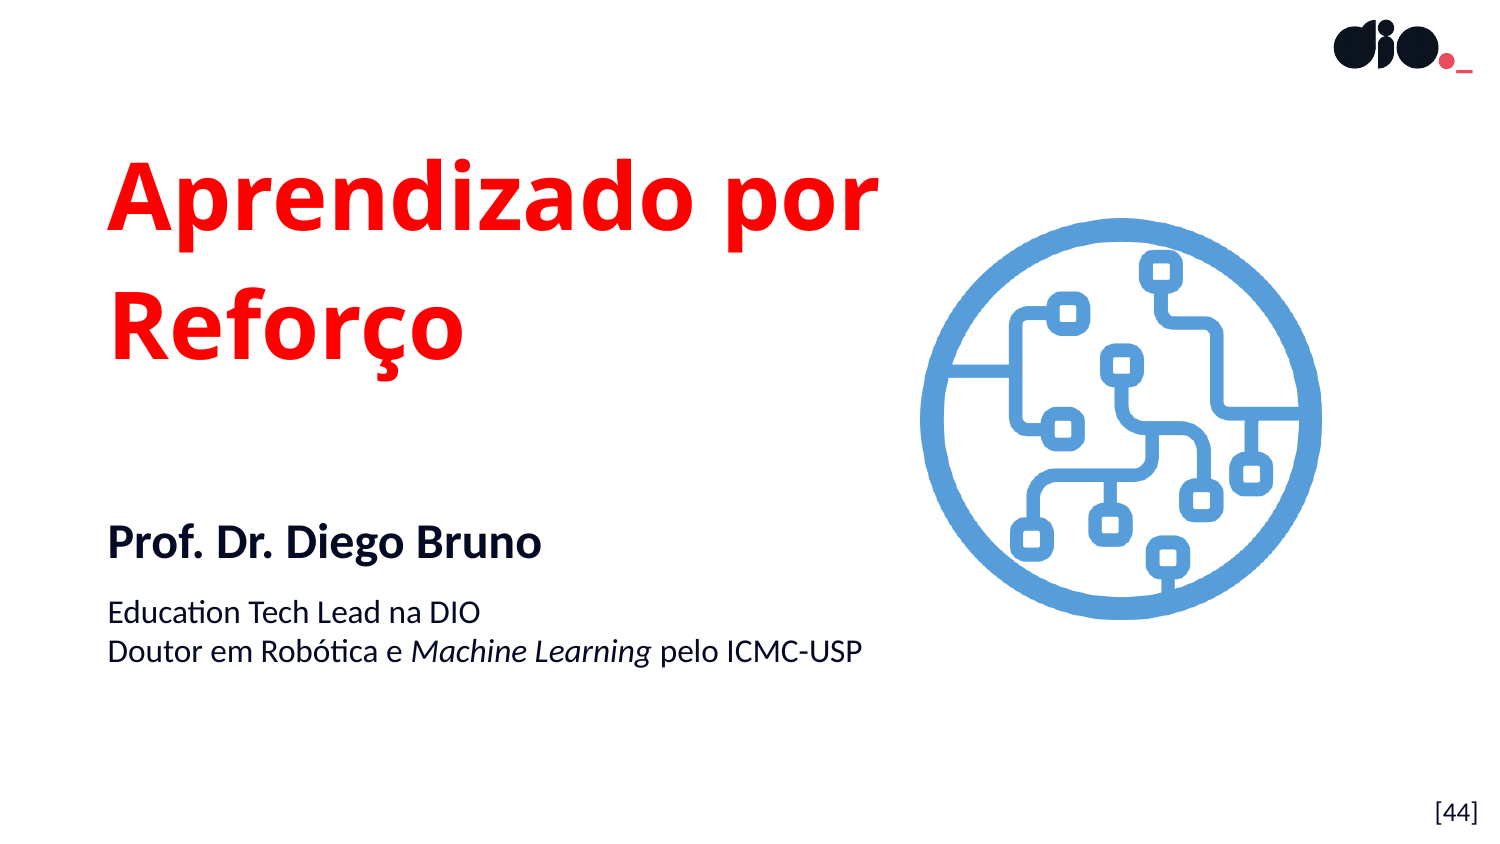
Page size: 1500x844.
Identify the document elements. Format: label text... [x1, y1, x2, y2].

picture [1333, 19, 1473, 74]
picture [919, 218, 1322, 621]
text_box Prof. Dr. Diego Bruno Education Tech Lead na DIO Doutor em Robótica e Machine Learning pelo ICMC-USP [92, 493, 1202, 812]
slide_number [44] [1403, 779, 1494, 844]
text_box Aprendizado por Reforço [92, 104, 1488, 422]
